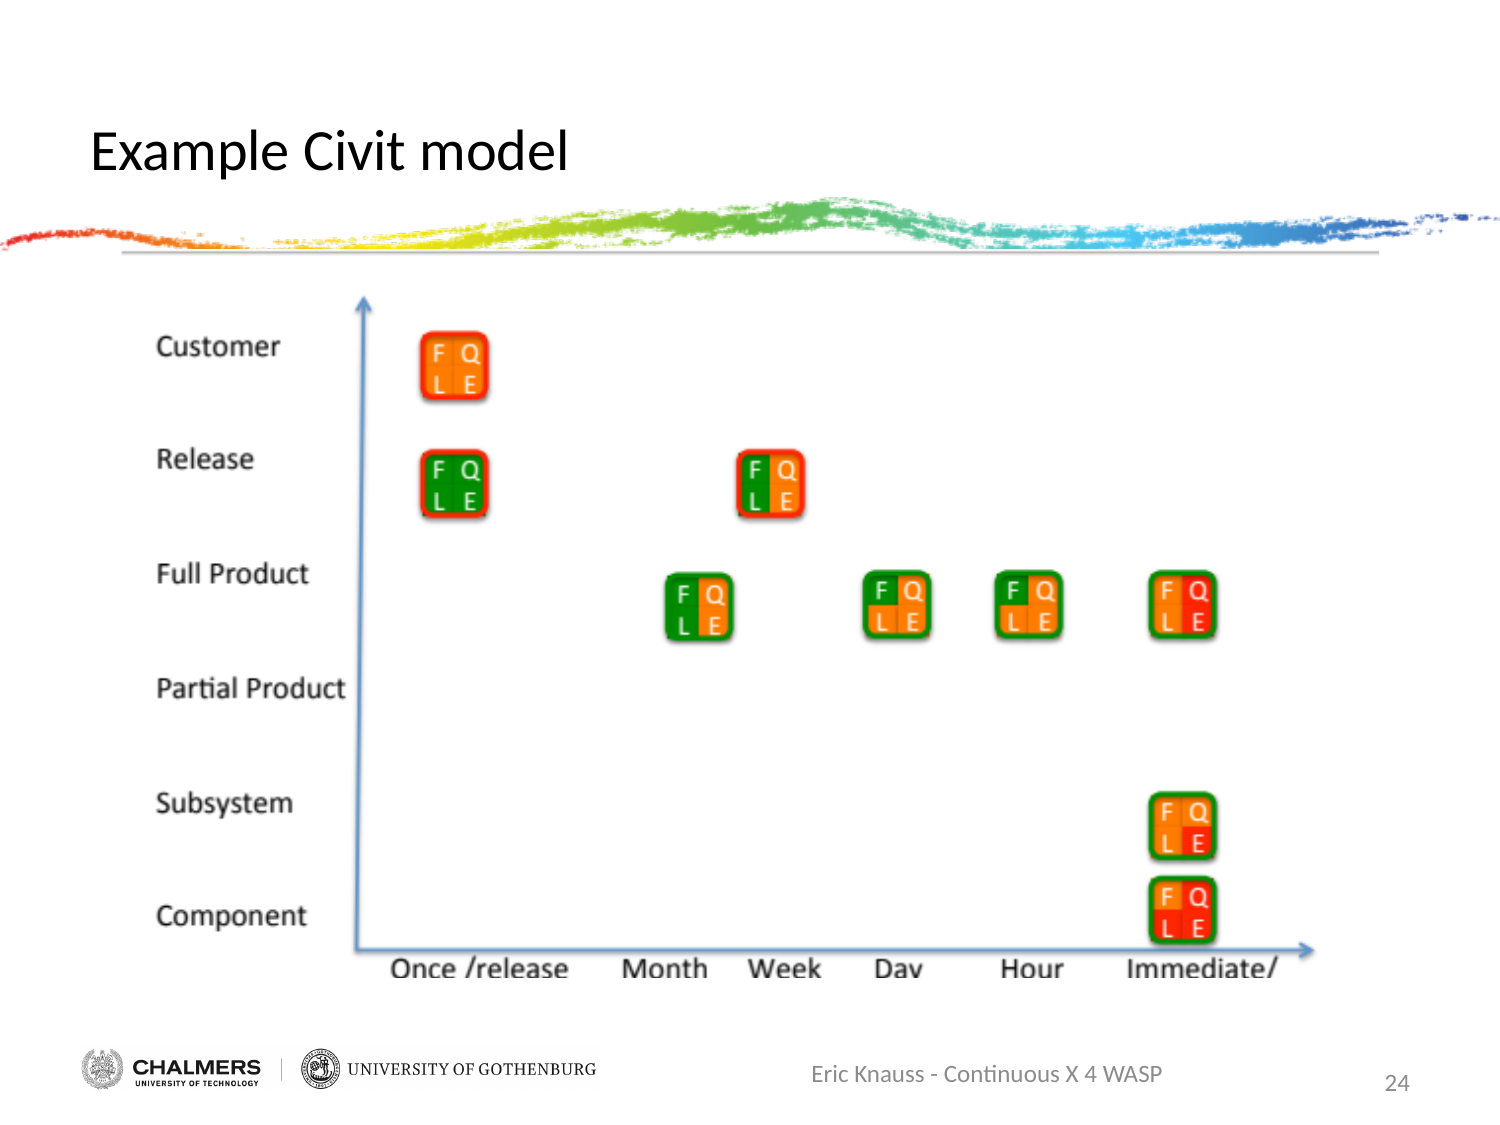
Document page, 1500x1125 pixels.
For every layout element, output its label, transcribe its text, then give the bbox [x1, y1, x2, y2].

slide_number 24 [1252, 1063, 1425, 1101]
picture [0, 162, 1500, 292]
title Example Civit model [75, 76, 1425, 218]
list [121, 249, 1380, 978]
footer Eric Knauss - Continuous X 4 WASP [750, 1042, 1225, 1103]
picture [79, 1044, 600, 1093]
